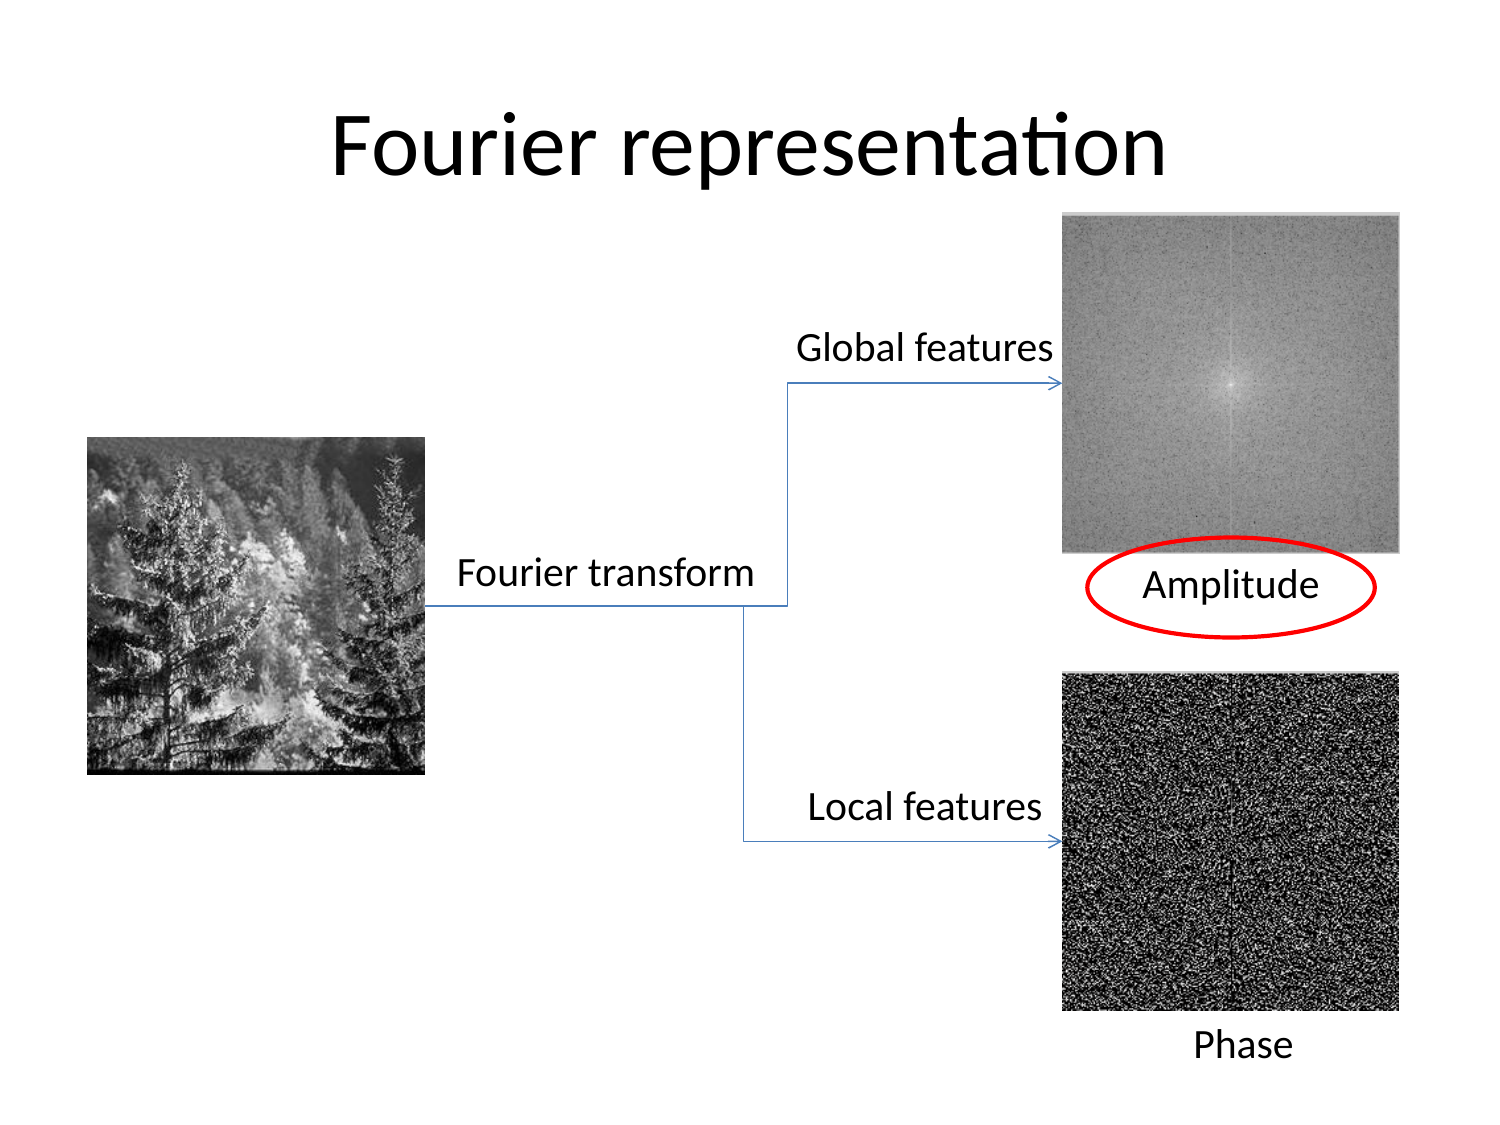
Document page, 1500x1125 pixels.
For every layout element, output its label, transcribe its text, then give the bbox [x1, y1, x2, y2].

title Fourier representation [75, 45, 1425, 233]
text_box [1085, 563, 1377, 640]
picture [1062, 671, 1399, 1012]
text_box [512, 383, 1063, 605]
text_box Phase [1112, 1019, 1375, 1075]
text_box Global features [762, 312, 1057, 378]
picture [1062, 212, 1401, 555]
picture [87, 437, 426, 776]
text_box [424, 605, 1063, 842]
text_box Fourier transform [429, 537, 507, 603]
